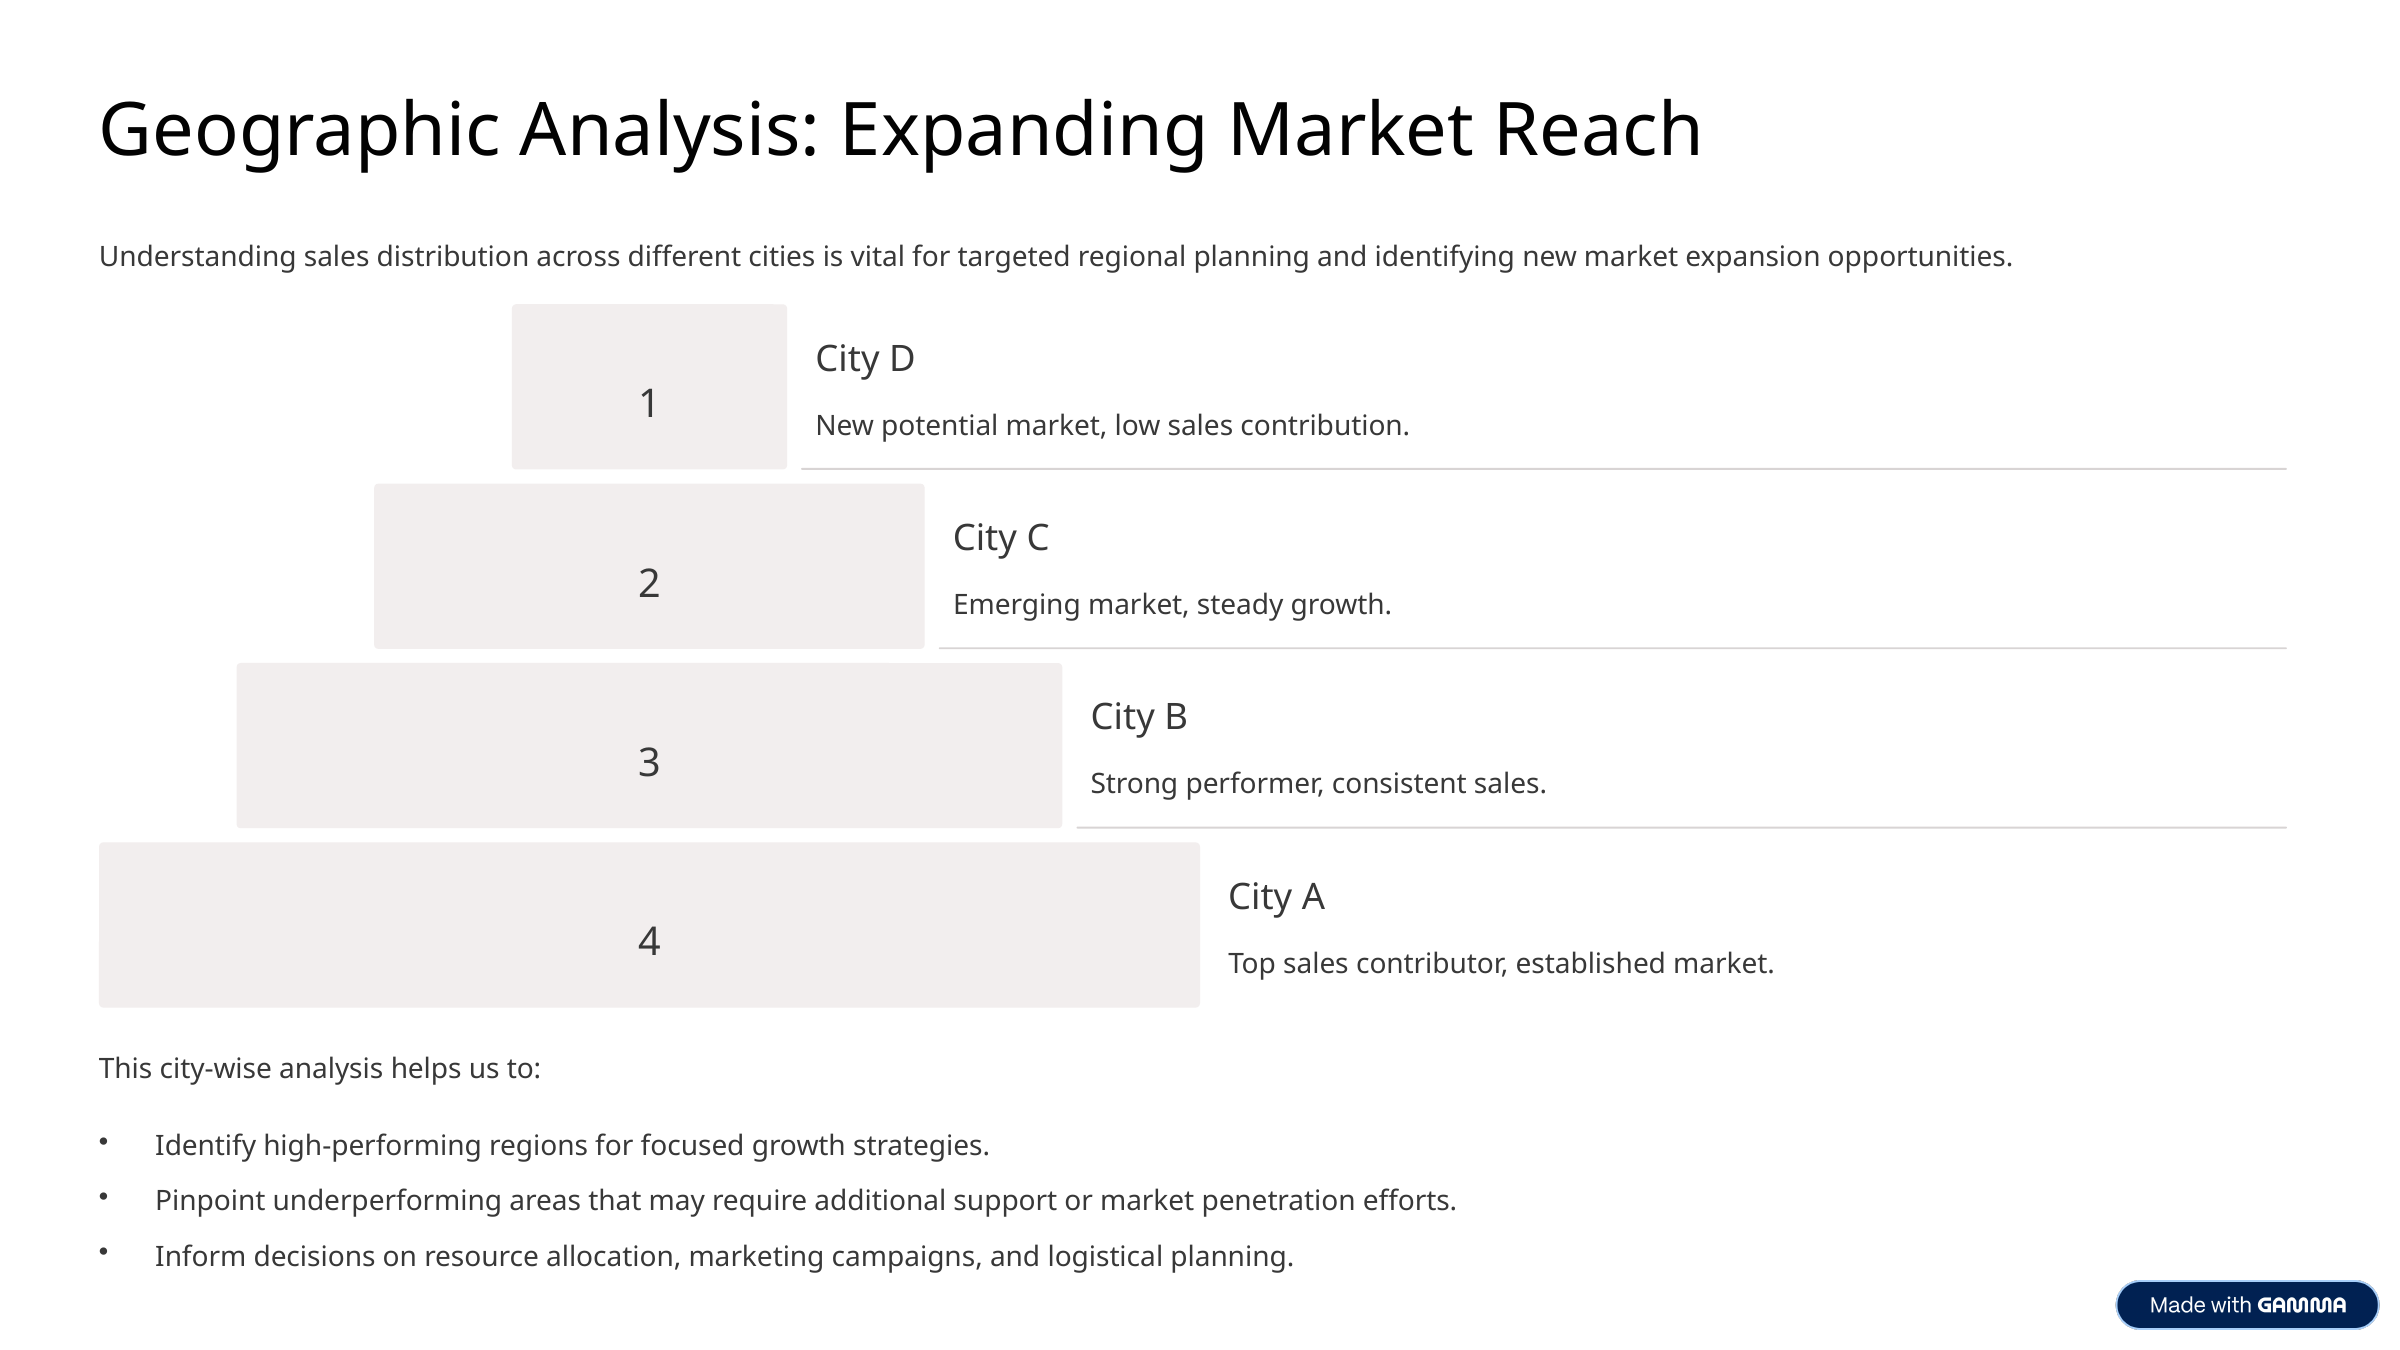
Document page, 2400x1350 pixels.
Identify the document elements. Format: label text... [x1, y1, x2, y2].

text_box City C [952, 511, 1325, 559]
text_box 3 [629, 720, 670, 771]
text_box 1 [629, 362, 670, 412]
text_box Strong performer, consistent sales. [1090, 754, 1546, 800]
picture [2106, 1271, 2389, 1339]
text_box City A [1228, 870, 1600, 918]
text_box City D [815, 332, 1187, 379]
text_box City B [1090, 691, 1462, 738]
text_box [511, 304, 788, 470]
text_box [98, 842, 1201, 1008]
text_box Top sales contributor, established market. [1228, 934, 1774, 980]
text_box [236, 662, 1063, 829]
text_box This city-wise analysis helps us to: [98, 1039, 2301, 1085]
text_box [374, 483, 925, 649]
text_box New potential market, low sales contribution. [815, 396, 1402, 442]
text_box Inform decisions on resource allocation, marketing campaigns, and logistical planning. [98, 1226, 2301, 1273]
text_box Geographic Analysis: Expanding Market Reach [98, 77, 1634, 171]
text_box Understanding sales distribution across different cities is vital for targeted regional planning and identifying new market expansion opportunities. [98, 227, 2301, 273]
text_box Identify high-performing regions for focused growth strategies. [98, 1116, 2301, 1162]
text_box Pinpoint underperforming areas that may require additional support or market penetration efforts. [98, 1171, 2301, 1217]
text_box 4 [629, 900, 670, 950]
text_box 2 [629, 541, 670, 592]
text_box Emerging market, steady growth. [953, 575, 1381, 621]
